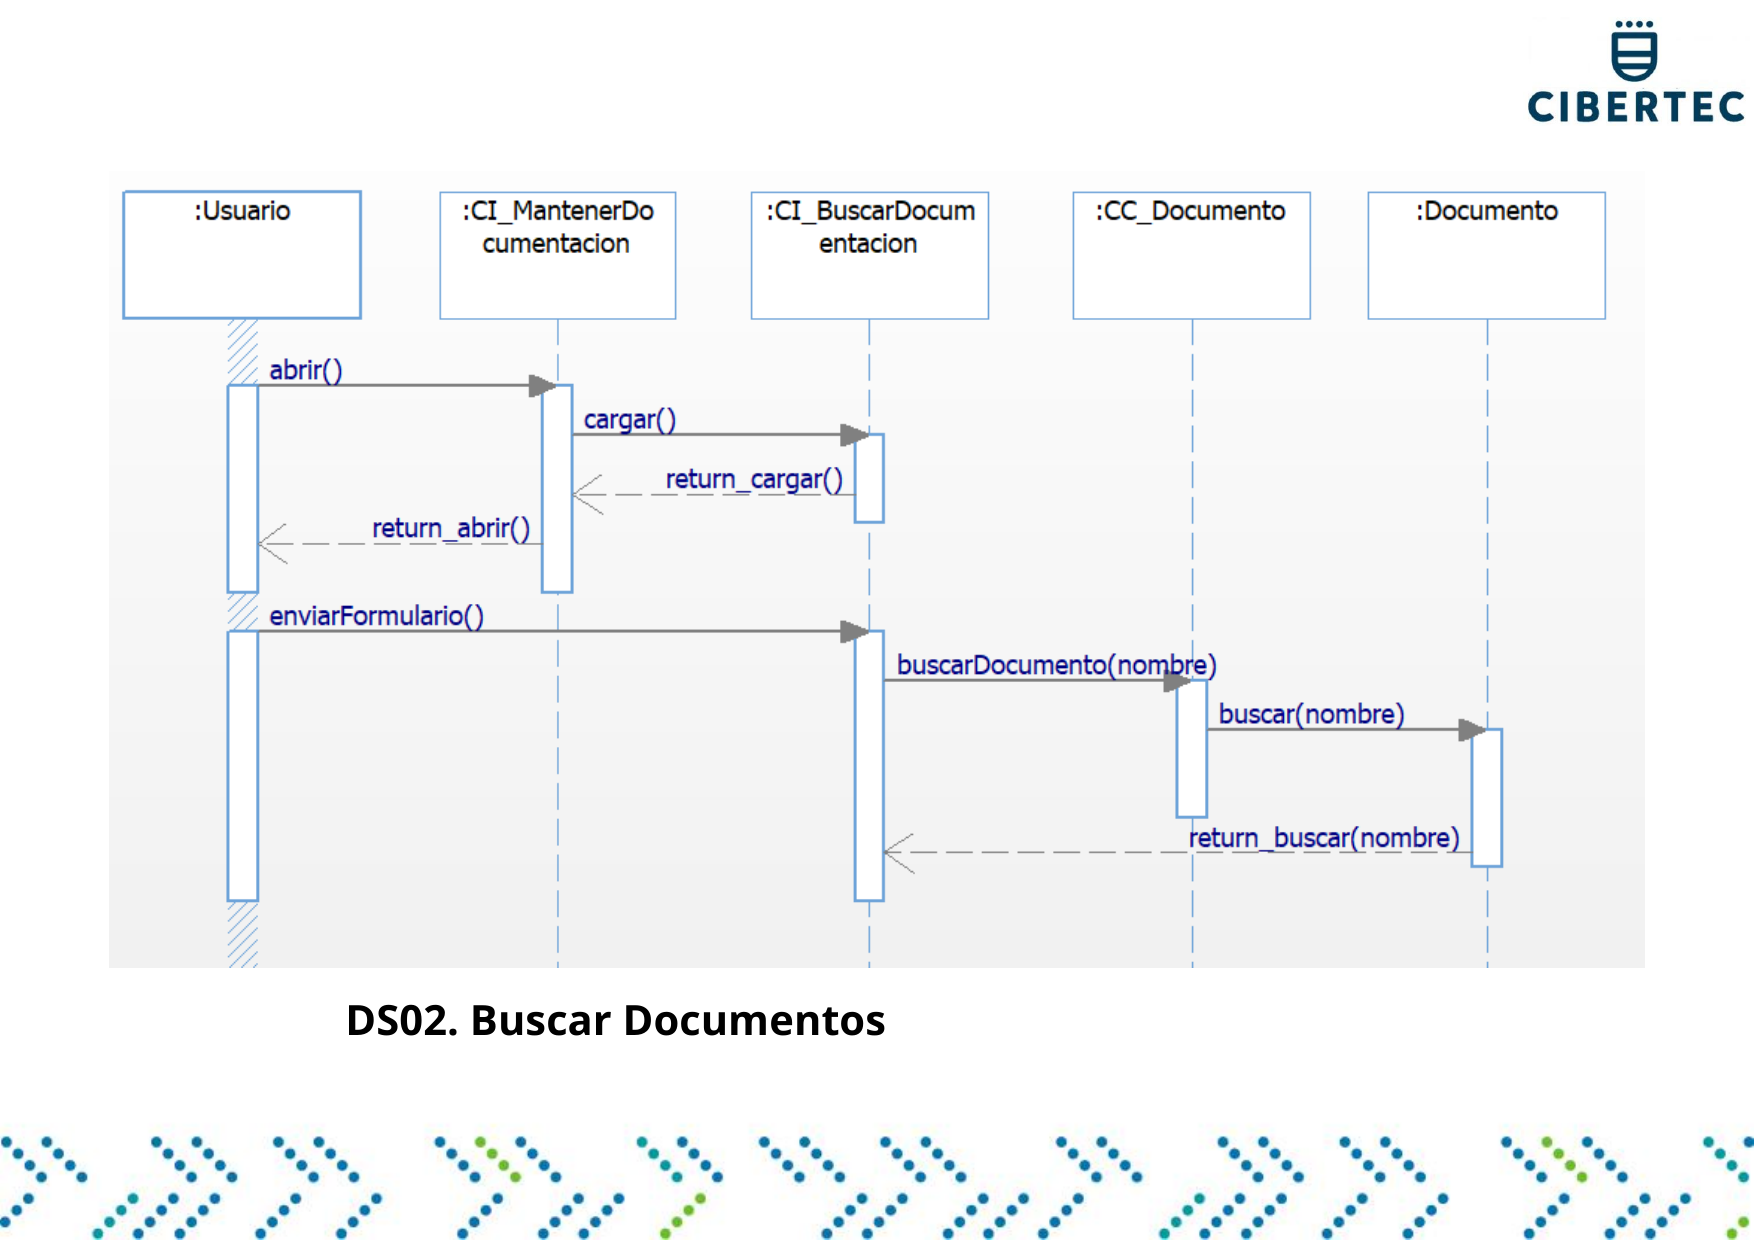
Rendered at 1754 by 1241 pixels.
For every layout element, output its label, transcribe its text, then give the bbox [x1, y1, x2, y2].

title DS02. Buscar Documentos [345, 977, 1398, 1046]
picture [0, 0, 1754, 1240]
